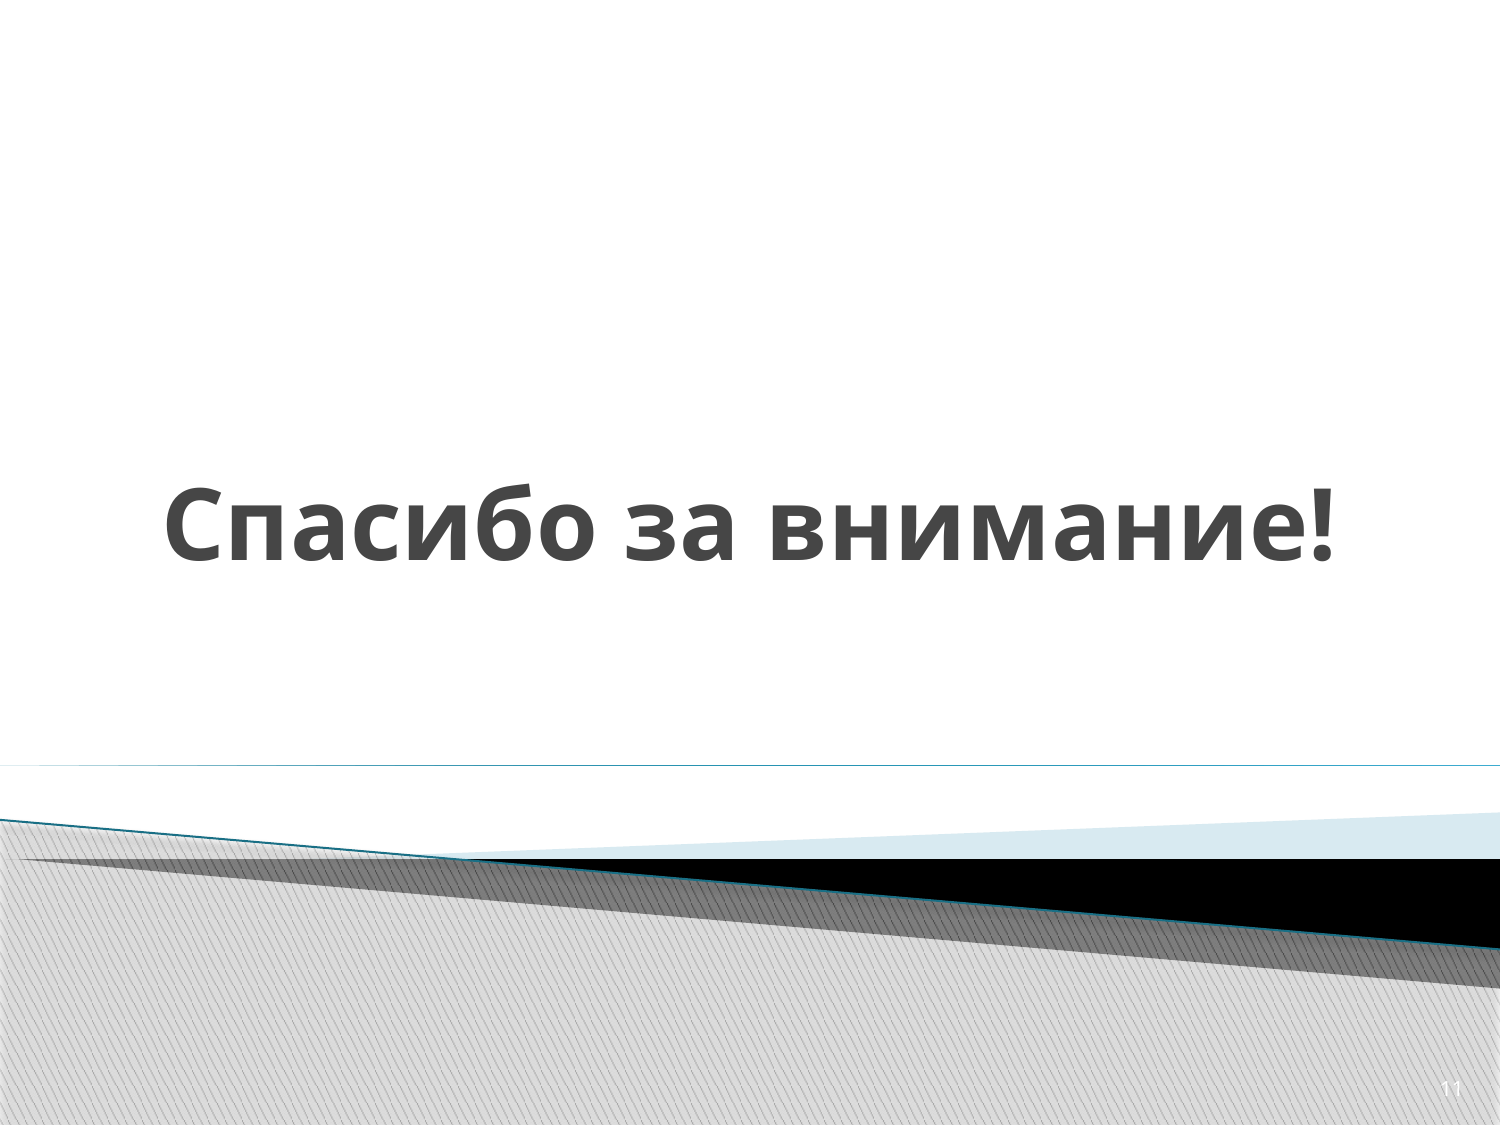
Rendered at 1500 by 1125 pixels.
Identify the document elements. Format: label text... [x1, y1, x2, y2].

slide_number 11 [1418, 1051, 1479, 1112]
title Спасибо за внимание! [112, 287, 1388, 588]
picture [5, 859, 1500, 989]
